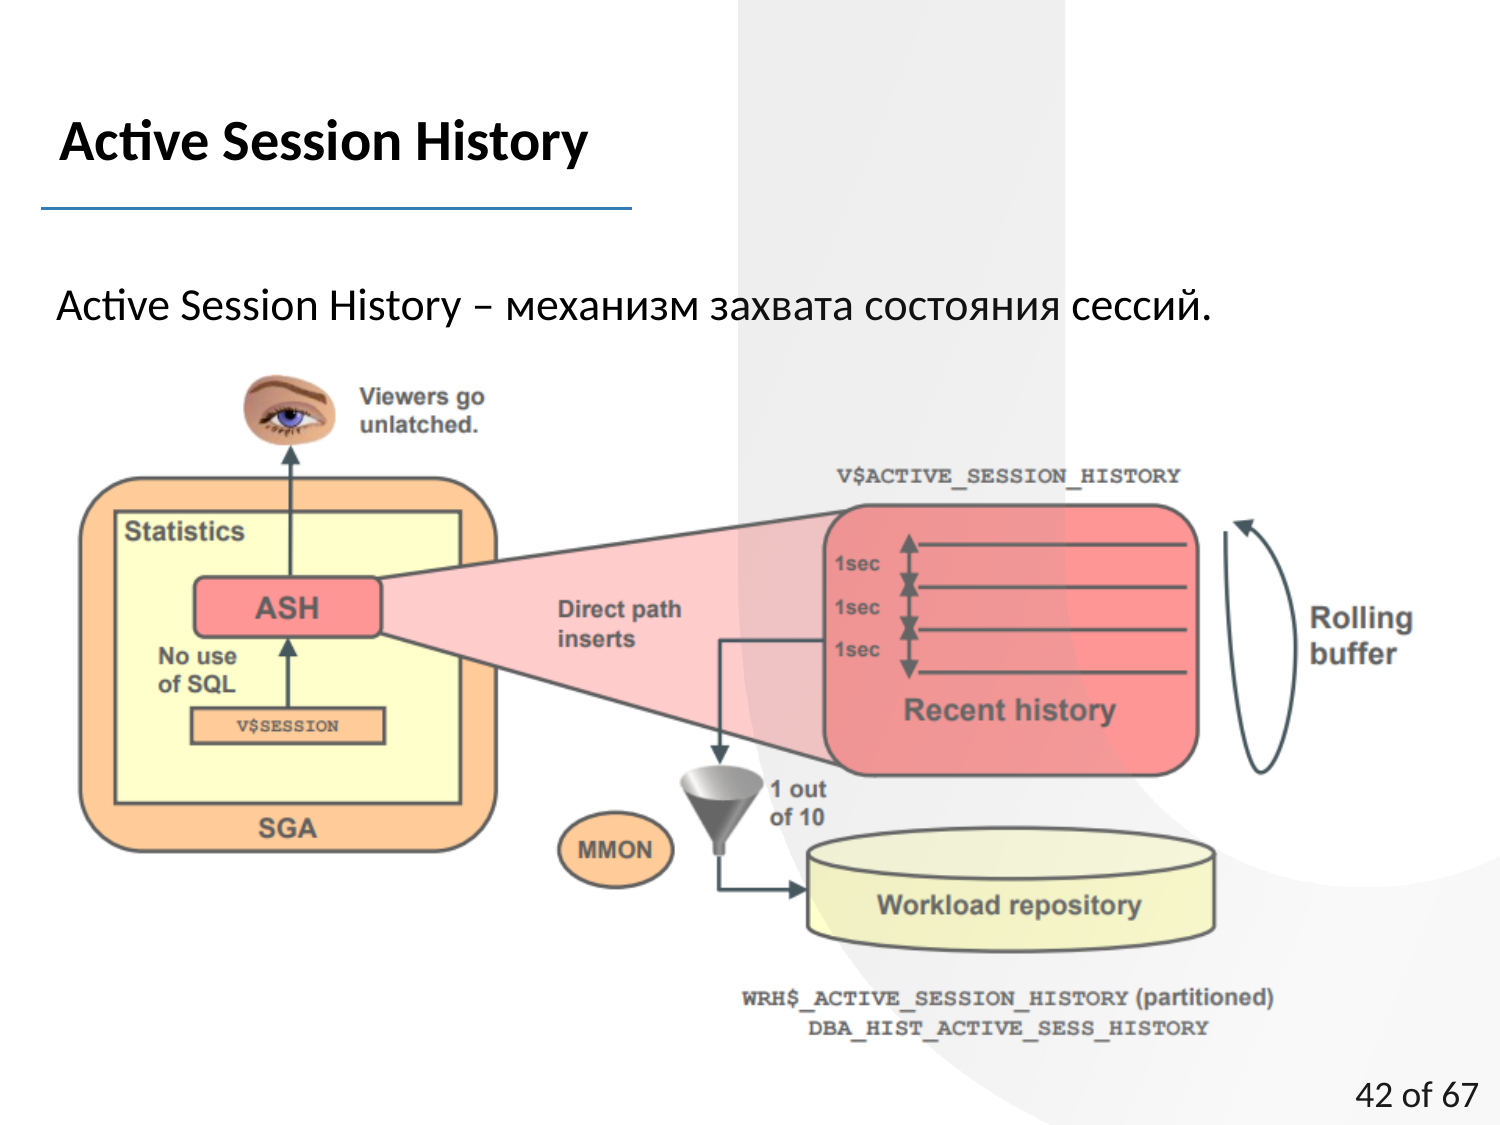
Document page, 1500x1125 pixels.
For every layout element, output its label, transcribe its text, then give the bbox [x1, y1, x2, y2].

picture [70, 0, 1500, 1125]
text_box Active Session History [44, 95, 605, 180]
text_box Active Session History – механизм захвата состояния сессий. [41, 267, 732, 337]
